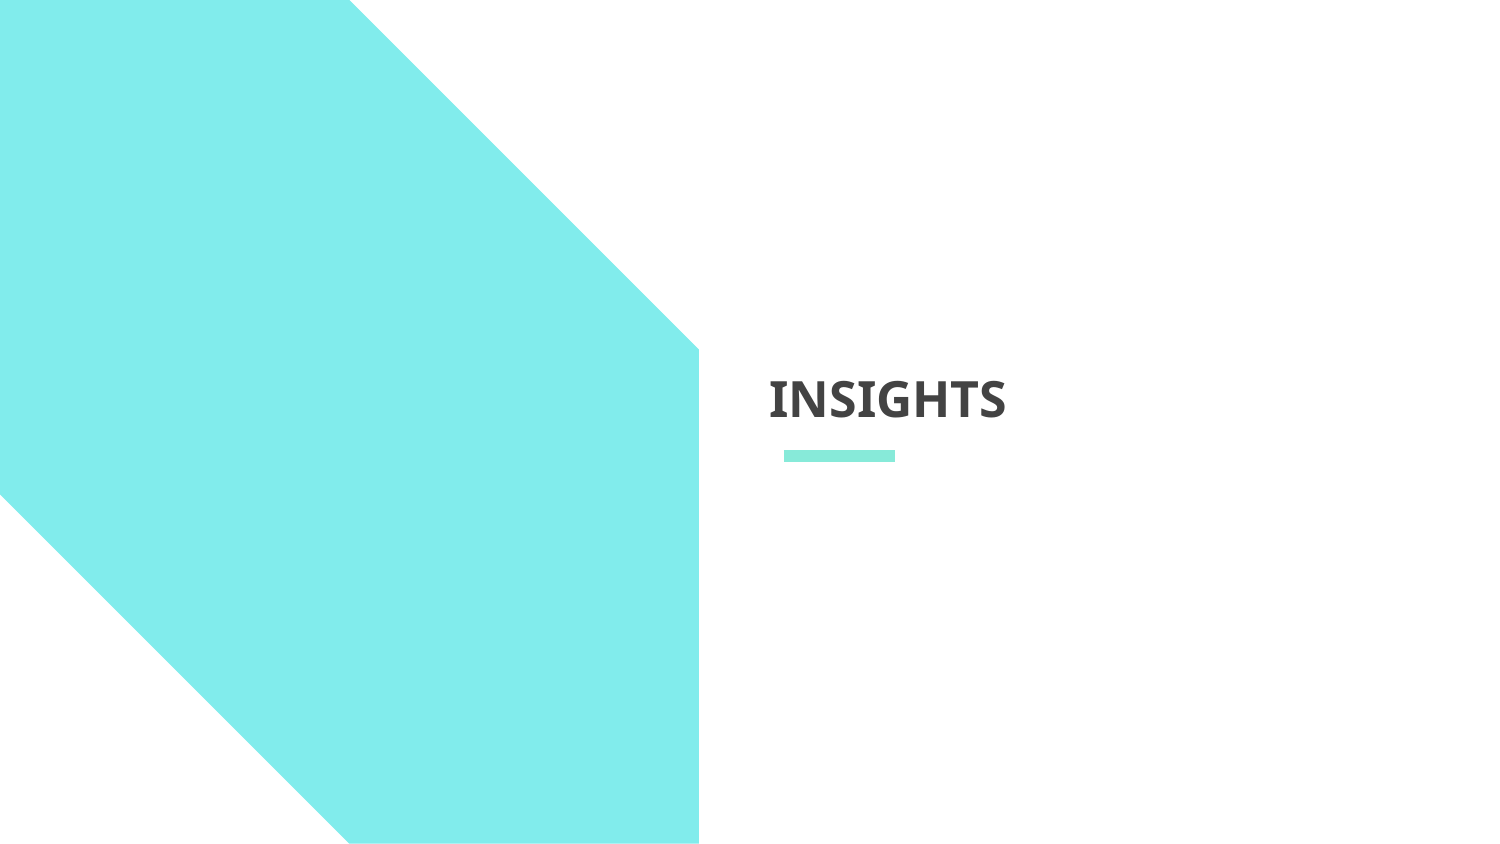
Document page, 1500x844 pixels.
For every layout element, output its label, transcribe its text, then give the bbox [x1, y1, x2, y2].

title INSIGHTS [754, 244, 1344, 443]
